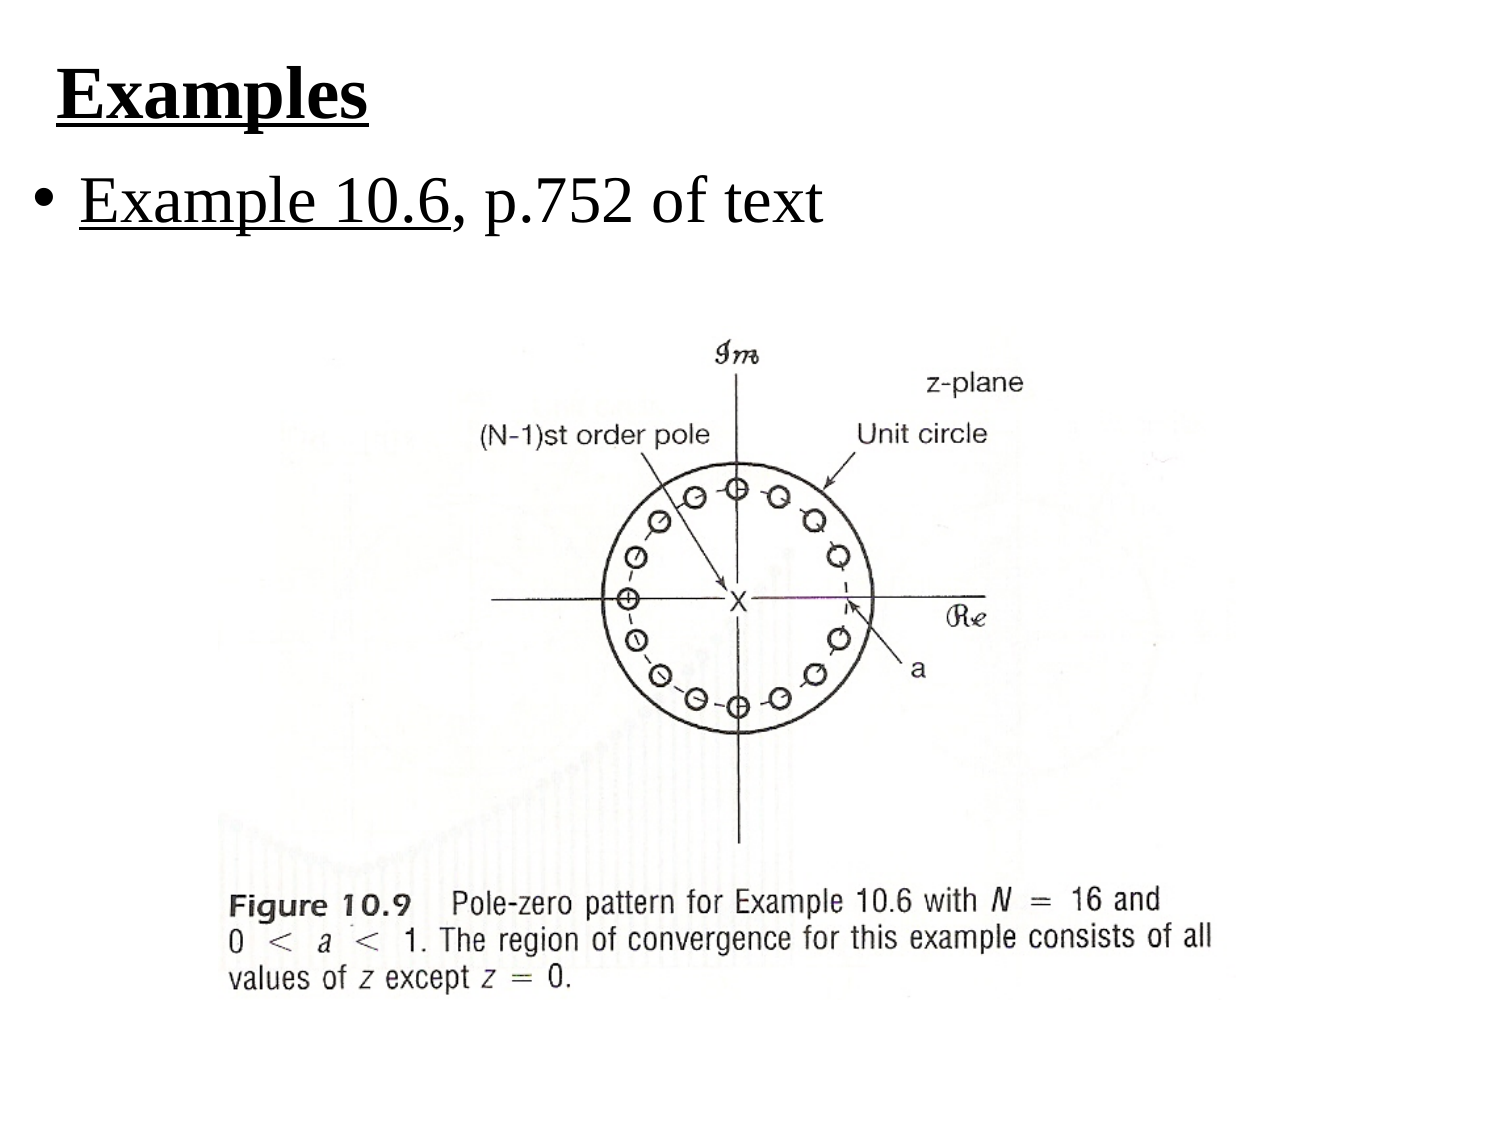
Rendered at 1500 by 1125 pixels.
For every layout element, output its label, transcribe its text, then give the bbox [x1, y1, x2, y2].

text_box Examples [0, 36, 491, 141]
picture [218, 326, 1236, 1000]
text_box Example 10.6, p.752 of text [17, 148, 1471, 244]
